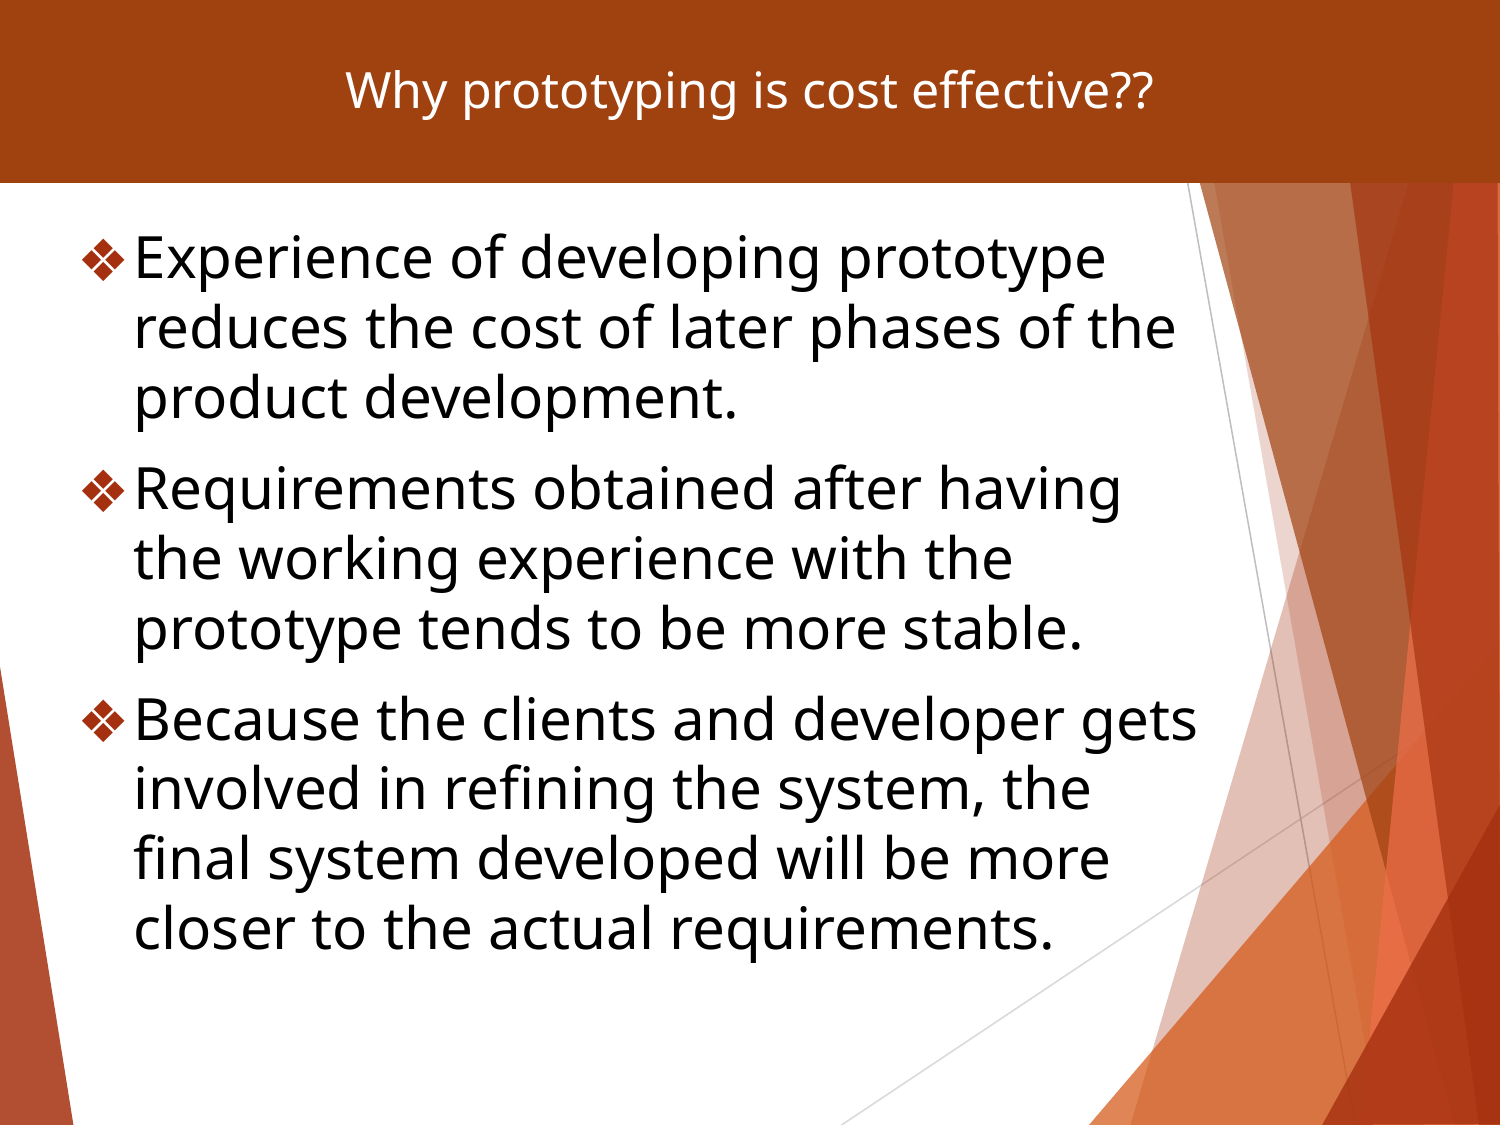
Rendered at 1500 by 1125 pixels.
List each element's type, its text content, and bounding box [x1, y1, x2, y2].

title Why prototyping is cost effective?? [0, 0, 1500, 183]
list Experience of developing prototype reduces the cost of later phases of the product development. Requirements obtained after having the working experience with the prototype tends to be more stable. Because the clients and developer gets involved in refining the system, the final system developed will be more closer to the actual requirements. [62, 212, 1238, 1050]
